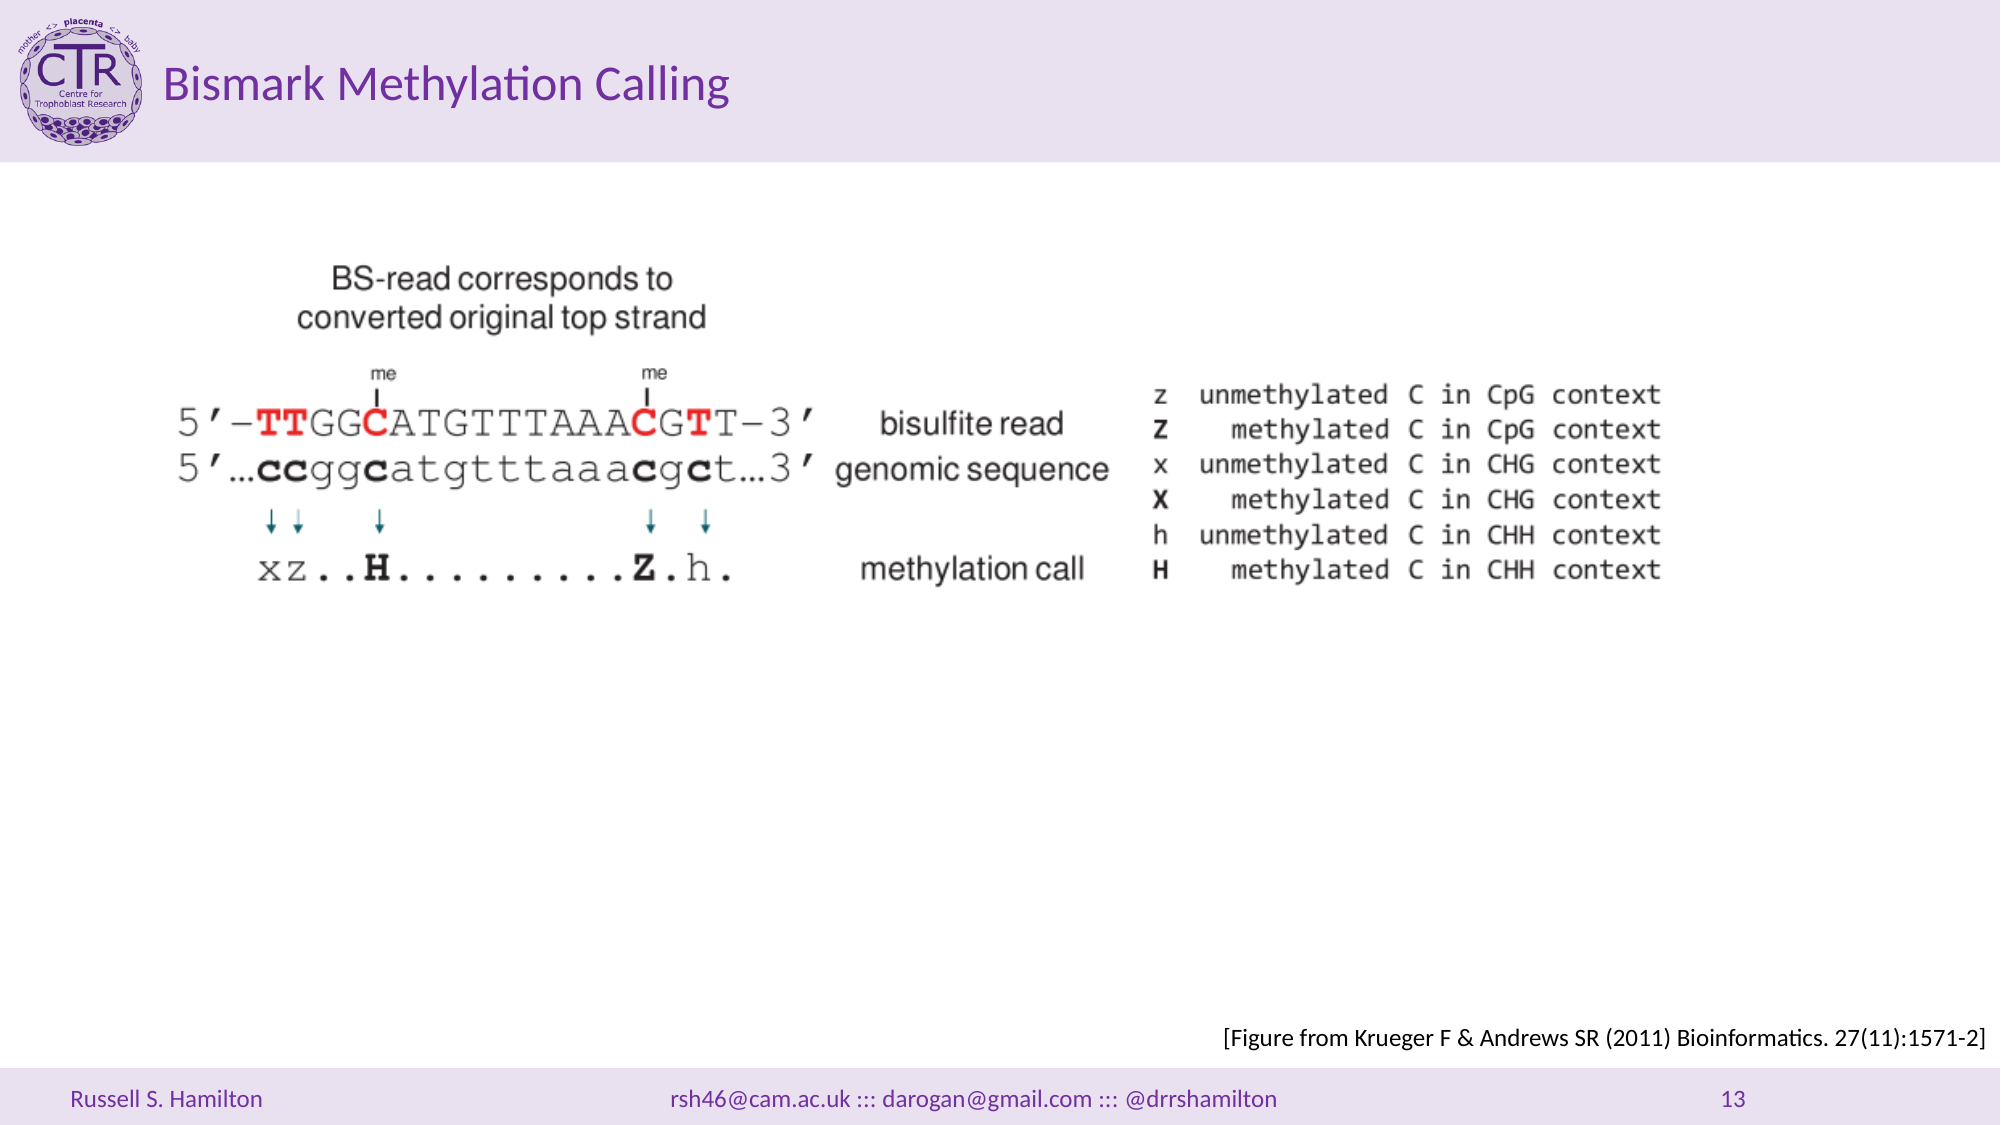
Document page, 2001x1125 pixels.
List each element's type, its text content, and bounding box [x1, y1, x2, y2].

picture [170, 236, 1697, 613]
picture [11, 16, 146, 146]
text_box [0, 1067, 2000, 1125]
text_box Bismark Methylation Calling [148, 43, 746, 118]
text_box [0, 0, 2000, 163]
text_box Russell S. Hamilton rsh46@cam.ac.uk ::: darogan@gmail.com ::: @drrshamilton 13 [55, 1074, 1910, 1120]
text_box [Figure from Krueger F & Andrews SR (2011) Bioinformatics. 27(11):1571-2] [1208, 1014, 2000, 1059]
